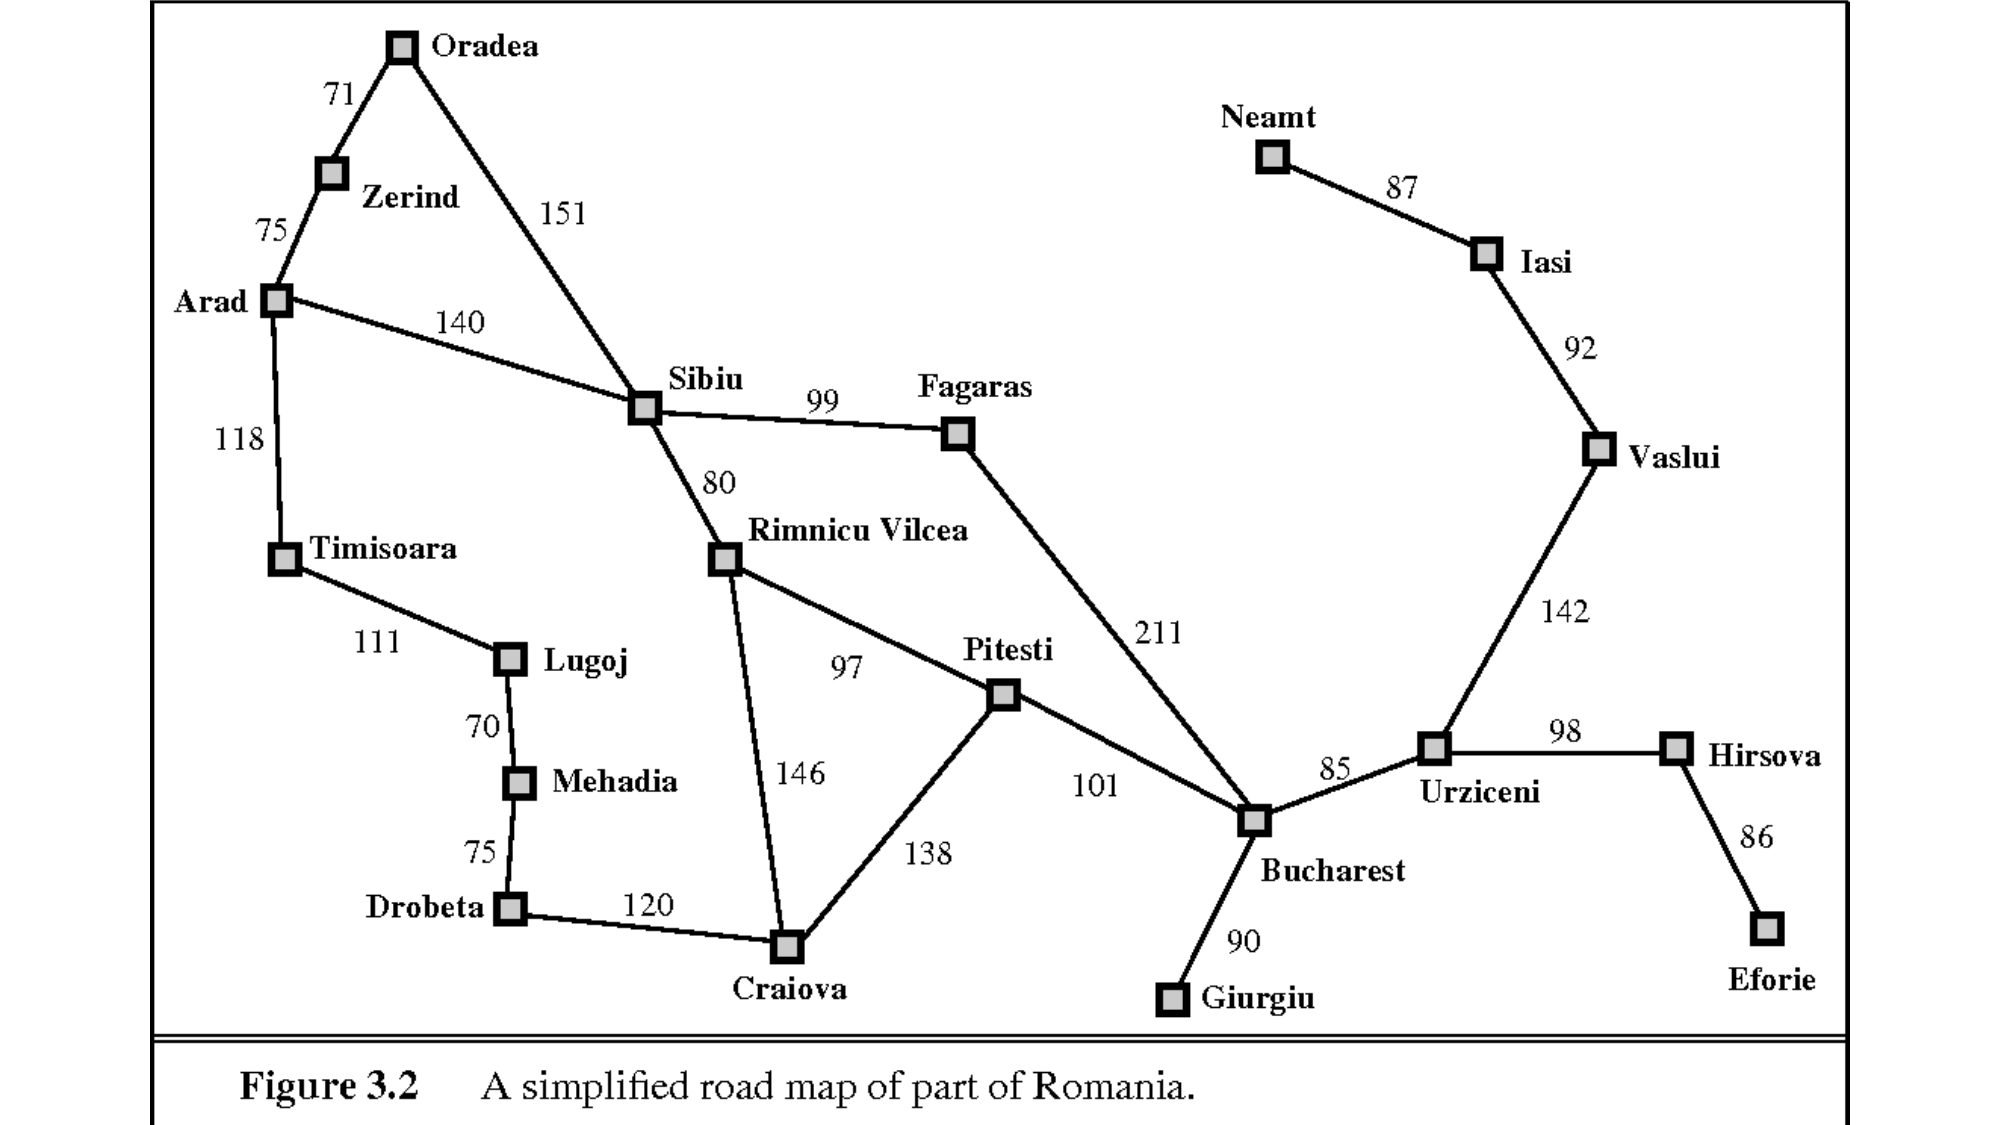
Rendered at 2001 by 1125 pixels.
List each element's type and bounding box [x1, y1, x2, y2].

picture [150, 0, 1850, 1125]
